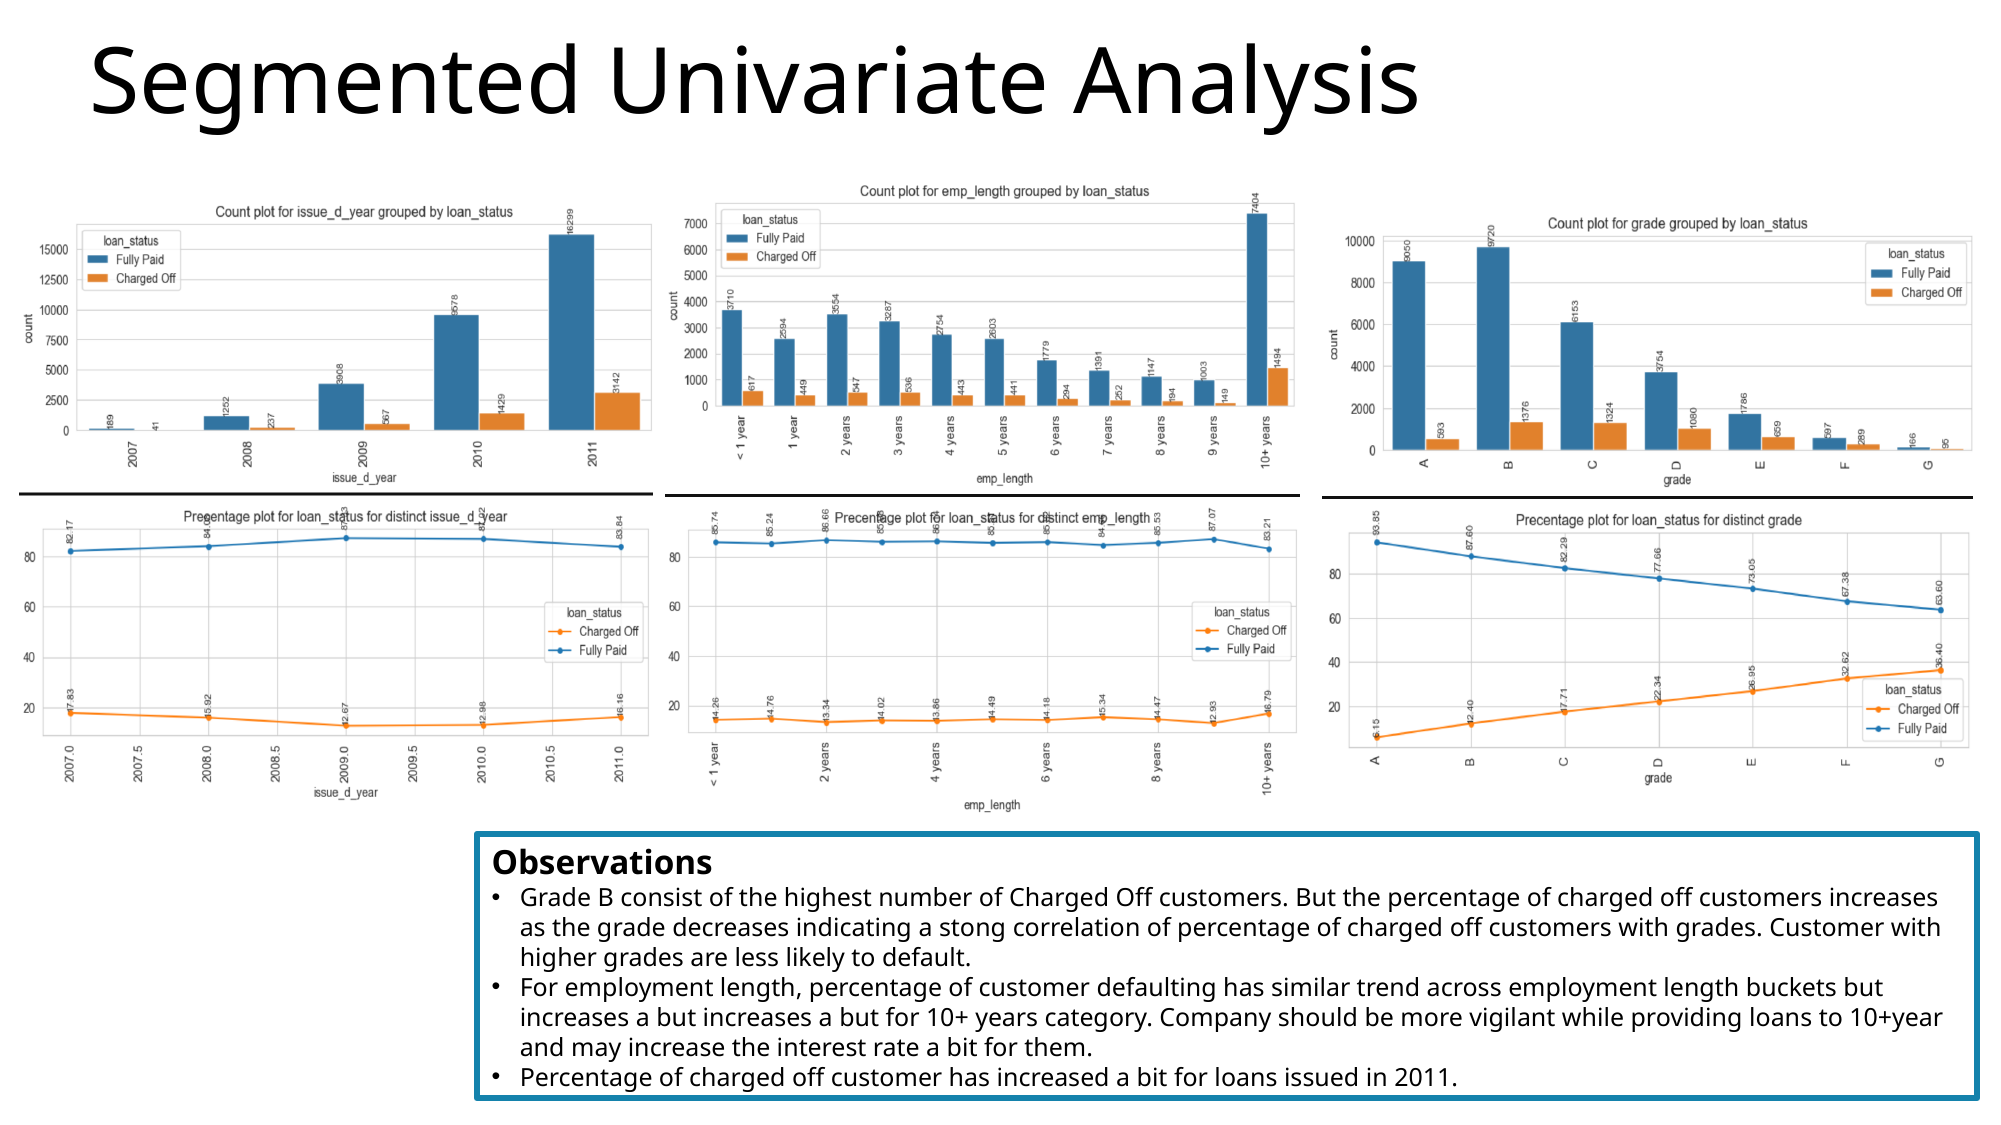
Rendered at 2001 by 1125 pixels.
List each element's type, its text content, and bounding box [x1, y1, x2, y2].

text_box Observations Grade B consist of the highest number of Charged Off customers. But the percentage of charged off customers increases as the grade decreases indicating a stong correlation of percentage of charged off customers with grades. Customer with higher grades are less likely to default. For employment length, percentage of customer defaulting has similar trend across employment length buckets but increases a but increases a but for 10+ years category. Company should be more vigilant while providing loans to 10+year and may increase the interest rate a bit for them. Percentage of charged off customer has increased a bit for loans issued in 2011. [476, 834, 1978, 1099]
picture [1322, 211, 1973, 787]
title Segmented Univariate Analysis [74, 0, 1800, 193]
picture [19, 198, 653, 804]
picture [665, 181, 1300, 814]
